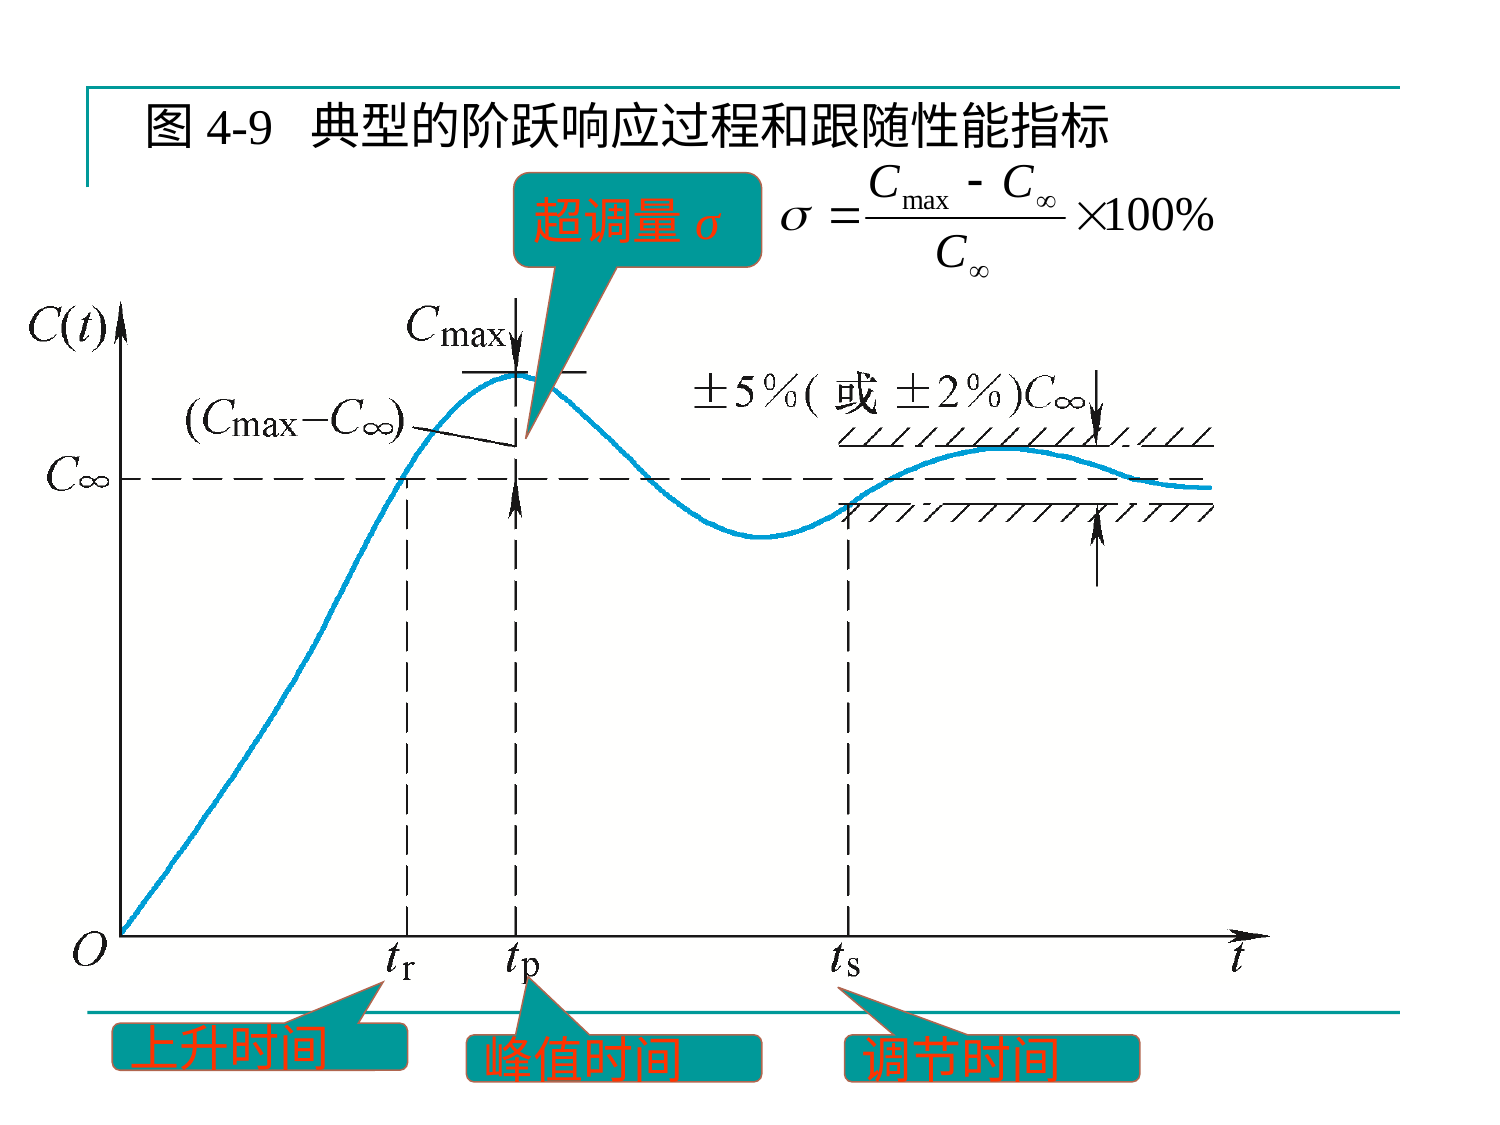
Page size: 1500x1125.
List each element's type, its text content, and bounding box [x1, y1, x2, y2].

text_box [773, 148, 1223, 291]
text_box 峰值时间 [466, 984, 762, 1082]
text_box 调节时间 [837, 987, 1140, 1082]
text_box 图4-9 典型的阶跃响应过程和跟随性能指标 [129, 86, 1170, 162]
text_box 上升时间 [112, 984, 408, 1071]
picture [29, 298, 1270, 984]
text_box 超调量σ [513, 172, 762, 298]
